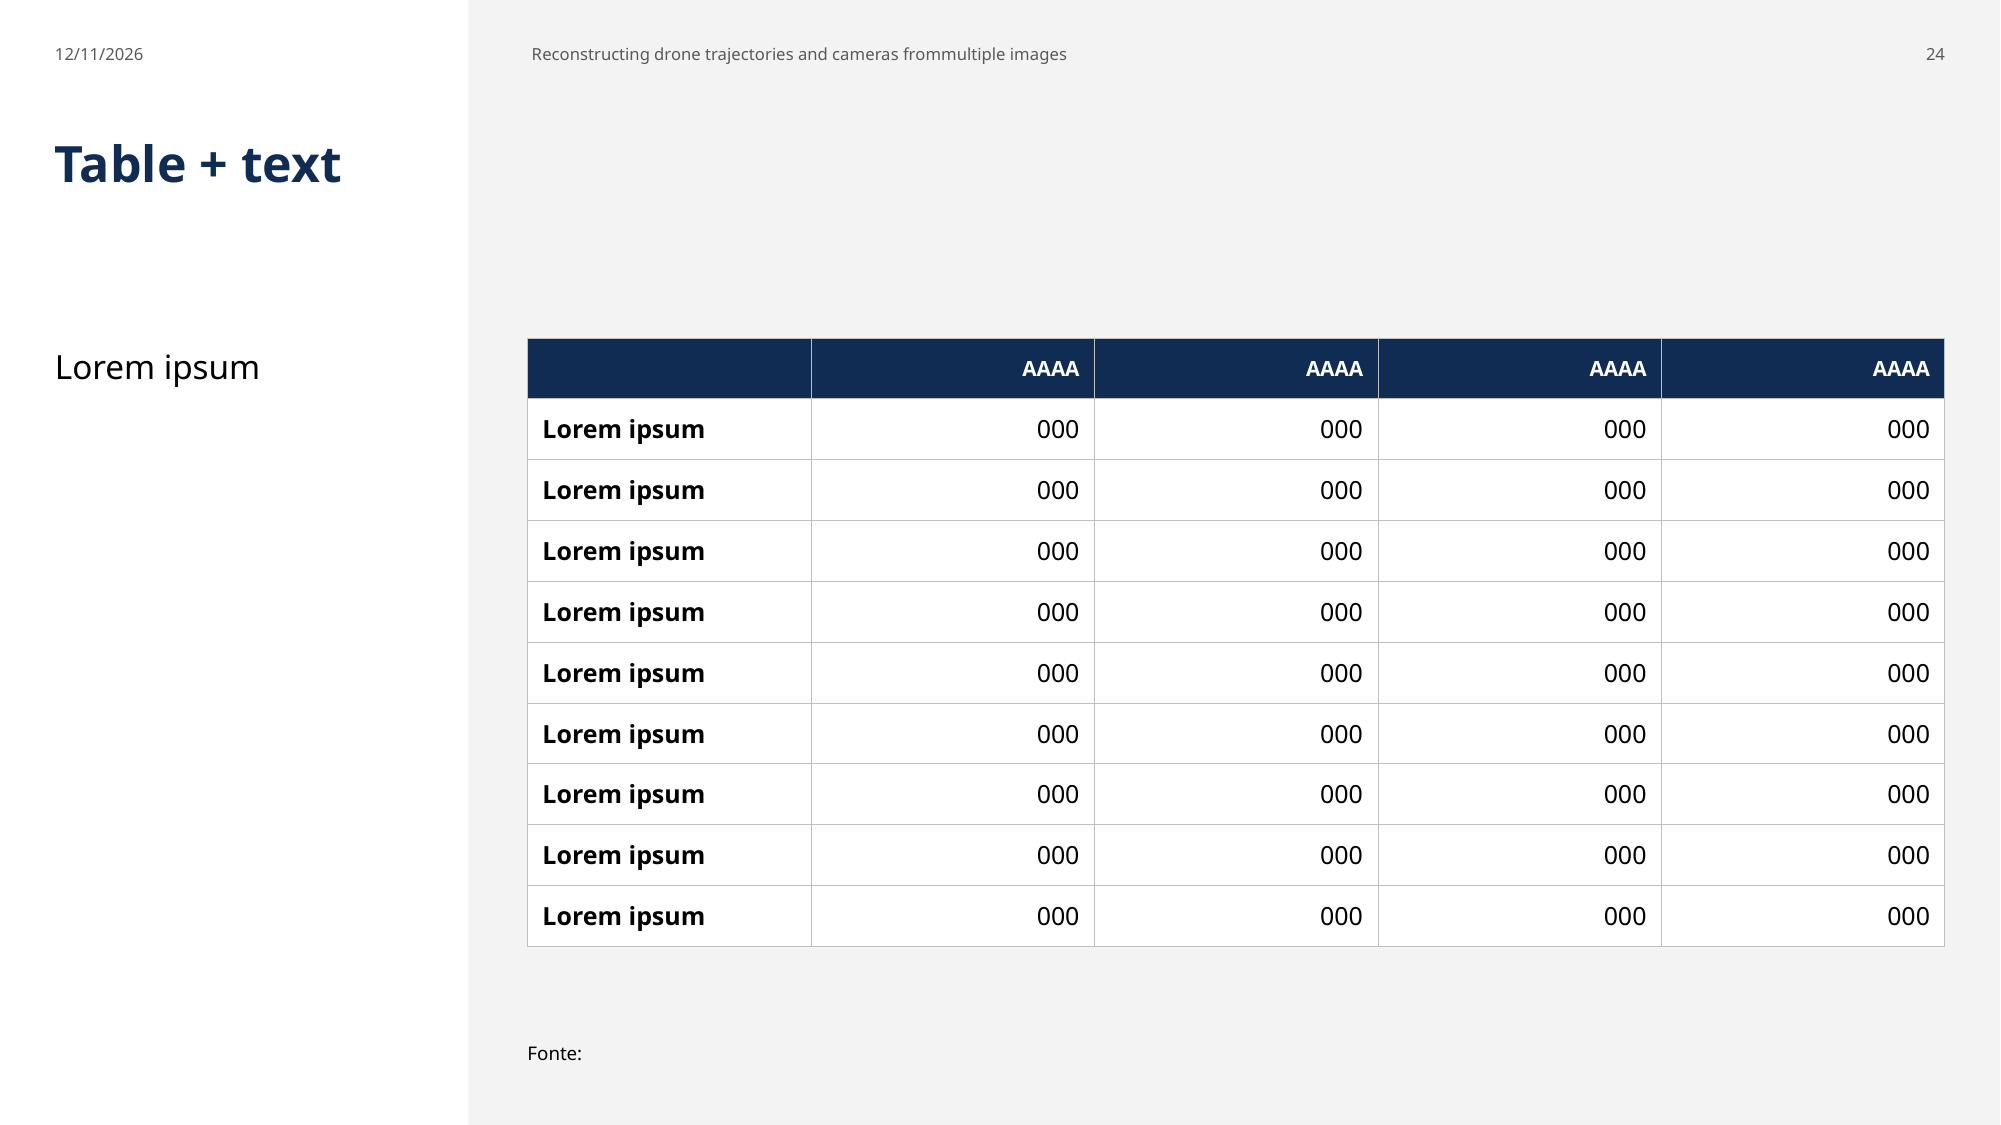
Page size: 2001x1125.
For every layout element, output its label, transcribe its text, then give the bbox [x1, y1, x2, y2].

table_cell 000 [1379, 643, 1661, 703]
footer Reconstructing drone trajectories and cameras frommultiple images [527, 6, 1203, 67]
table_cell 000 [1662, 460, 1944, 520]
table_cell Lorem ipsum [528, 460, 811, 520]
table_cell 000 [1095, 521, 1378, 581]
table_cell 000 [1379, 704, 1661, 763]
table_cell 000 [1379, 886, 1661, 946]
table_cell 000 [812, 886, 1094, 946]
table_cell Lorem ipsum [528, 825, 811, 885]
table_cell Lorem ipsum [528, 521, 811, 581]
table_cell 000 [1379, 825, 1661, 885]
table_cell 000 [812, 643, 1094, 703]
table_cell Lorem ipsum [528, 643, 811, 703]
table_cell 000 [812, 764, 1094, 824]
table_cell Lorem ipsum [528, 399, 811, 459]
table_cell Lorem ipsum [528, 886, 811, 946]
table_cell 000 [1662, 704, 1944, 763]
table_cell 000 [812, 521, 1094, 581]
table_cell 000 [812, 460, 1094, 520]
table_cell Lorem ipsum [528, 764, 811, 824]
table_cell 000 [1662, 643, 1944, 703]
slide_number 24 [1774, 6, 1945, 67]
table_cell 000 [1662, 582, 1944, 642]
table_cell 000 [1379, 582, 1661, 642]
table_cell 000 [1379, 521, 1661, 581]
table_cell 000 [1662, 886, 1944, 946]
table_cell 000 [1662, 764, 1944, 824]
table_cell 000 [1662, 521, 1944, 581]
table_cell 000 [1095, 825, 1378, 885]
table_cell 000 [812, 582, 1094, 642]
title Table + text [54, 132, 410, 271]
table_cell 000 [1379, 460, 1661, 520]
table_cell 000 [1095, 704, 1378, 763]
table_cell 000 [1095, 764, 1378, 824]
table_cell 000 [1095, 886, 1378, 946]
table_cell 000 [1095, 582, 1378, 642]
table_cell Lorem ipsum [528, 582, 811, 642]
table_cell 000 [812, 399, 1094, 459]
table_header AAAA [1662, 339, 1944, 398]
table_header AAAA [812, 339, 1094, 398]
table_cell 000 [1095, 399, 1378, 459]
table_cell 000 [1662, 825, 1944, 885]
table_header [528, 339, 811, 398]
table_cell 000 [1379, 764, 1661, 824]
table_cell 000 [1379, 399, 1661, 459]
table_header AAAA [1379, 339, 1661, 398]
table_cell Lorem ipsum [528, 704, 811, 763]
table_cell 000 [812, 825, 1094, 885]
list Fonte: [527, 1018, 1386, 1065]
table_cell 000 [1662, 399, 1944, 459]
table_cell 000 [812, 704, 1094, 763]
table_header AAAA [1095, 339, 1378, 398]
table_cell 000 [1095, 460, 1378, 520]
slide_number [54, 6, 446, 67]
list Lorem ipsum [54, 338, 410, 1065]
table_cell 000 [1095, 643, 1378, 703]
